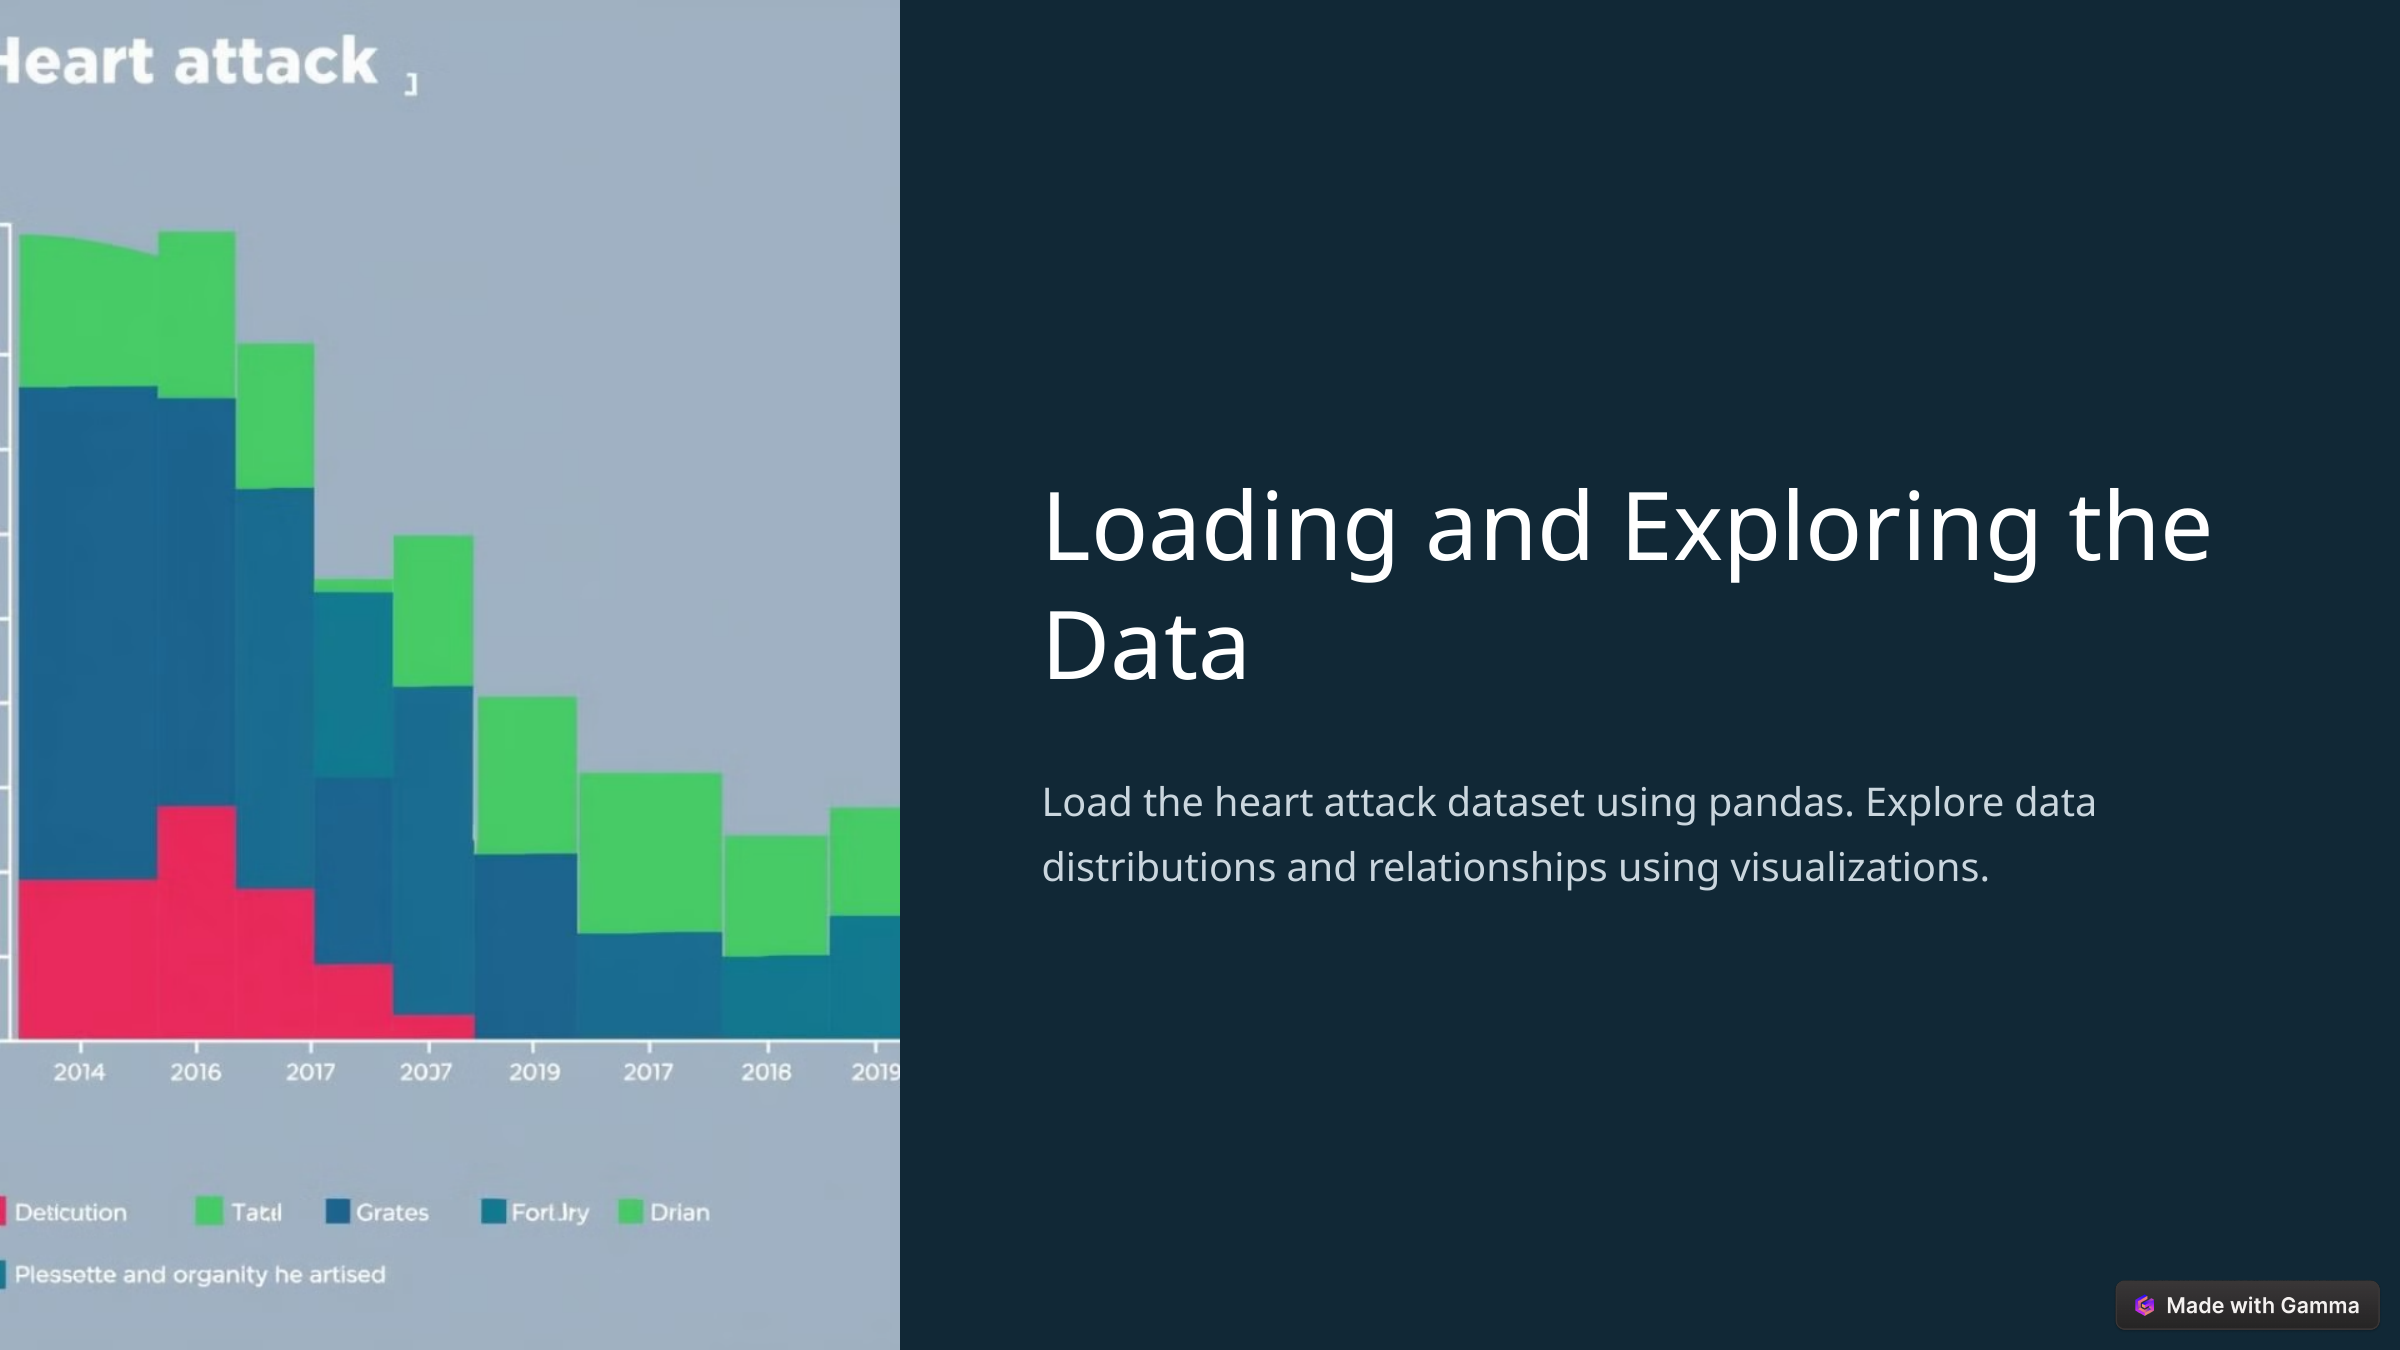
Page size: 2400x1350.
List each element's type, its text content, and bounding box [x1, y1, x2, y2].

picture [0, 0, 900, 1350]
picture [2106, 1271, 2389, 1339]
text_box Loading and Exploring the Data [1041, 460, 2259, 699]
text_box Load the heart attack dataset using pandas. Explore data distributions and relationships using visualizations. [1041, 759, 2259, 890]
